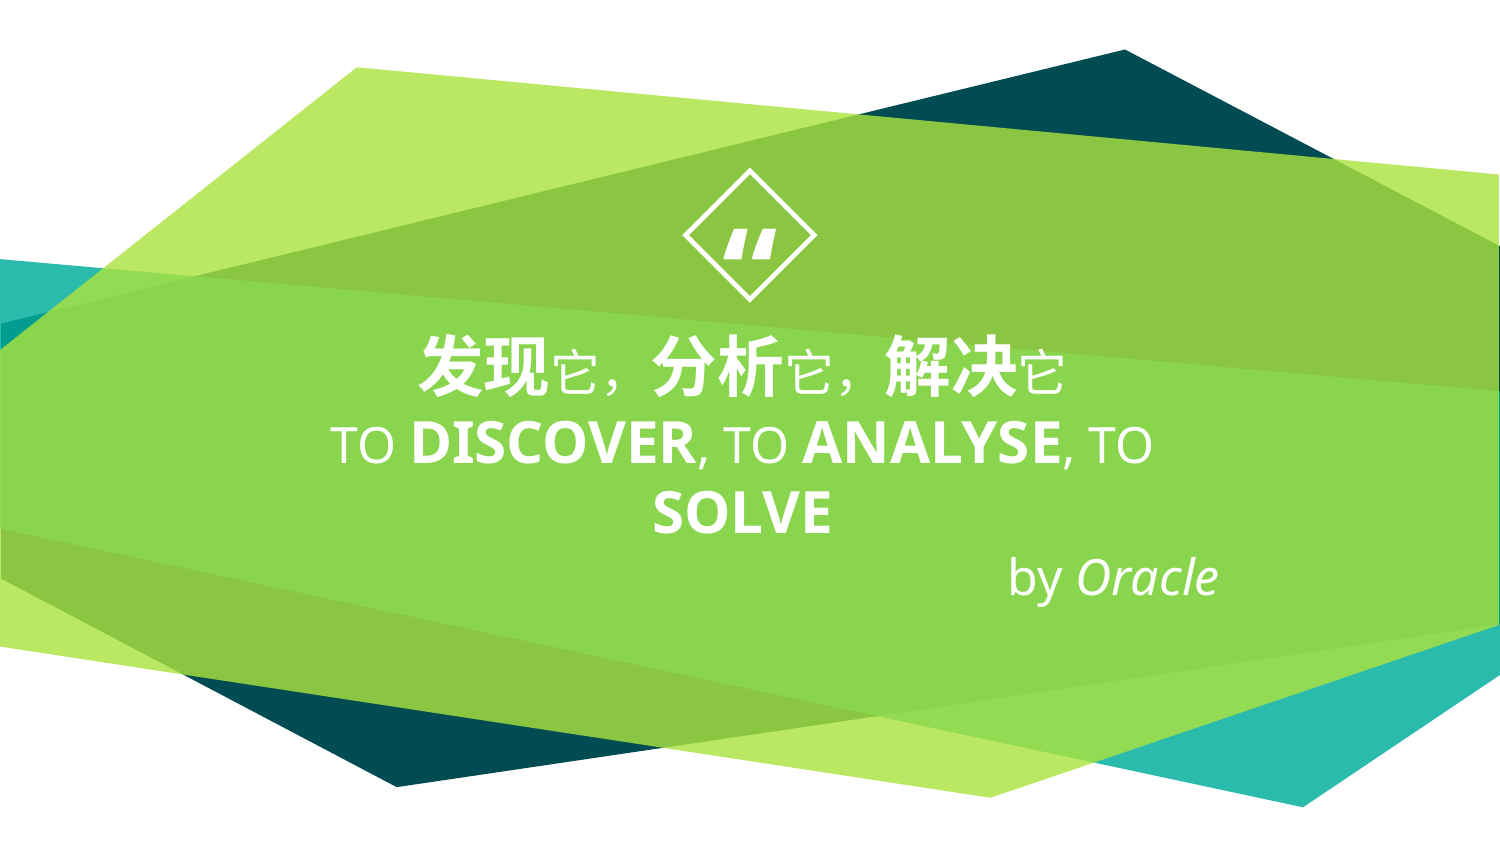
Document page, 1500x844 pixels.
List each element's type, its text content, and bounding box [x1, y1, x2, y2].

list 发现它，分析它，解决它 To discover, to analyse, to solve by Oracle [250, 369, 1236, 561]
